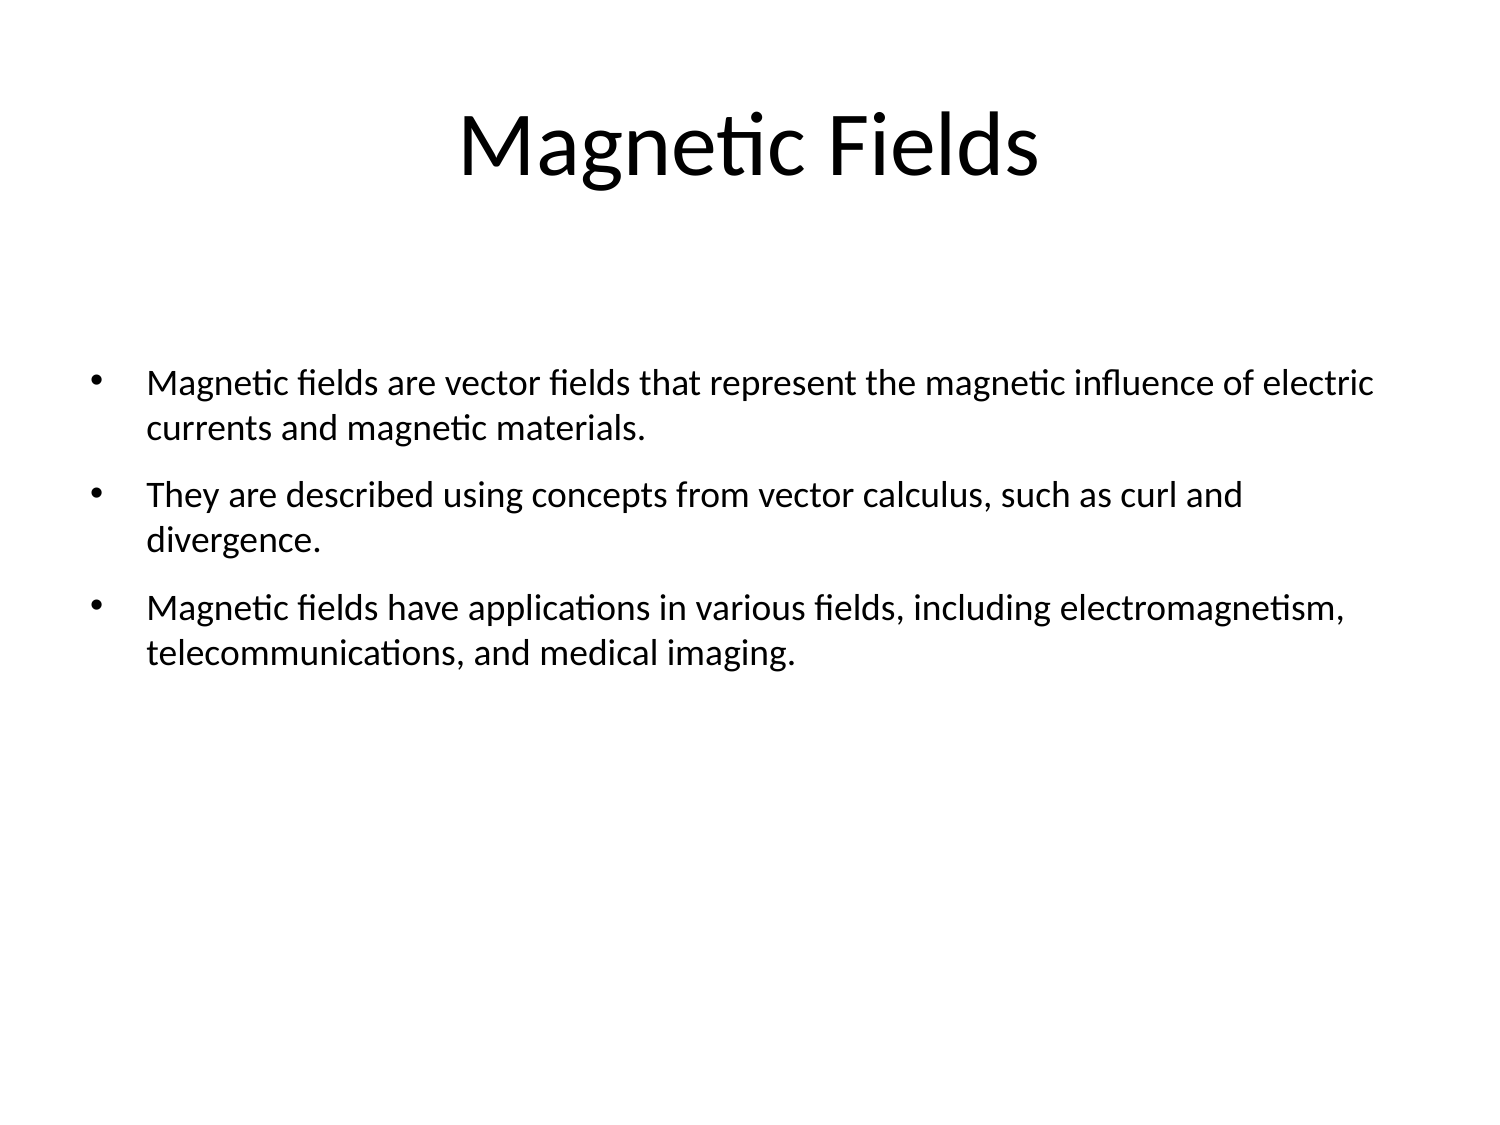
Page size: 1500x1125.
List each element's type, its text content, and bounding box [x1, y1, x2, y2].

title Magnetic Fields [75, 45, 1425, 233]
list Magnetic fields are vector fields that represent the magnetic influence of electric currents and magnetic materials. They are described using concepts from vector calculus, such as curl and divergence. Magnetic fields have applications in various fields, including electromagnetism, telecommunications, and medical imaging. [75, 262, 1425, 1005]
